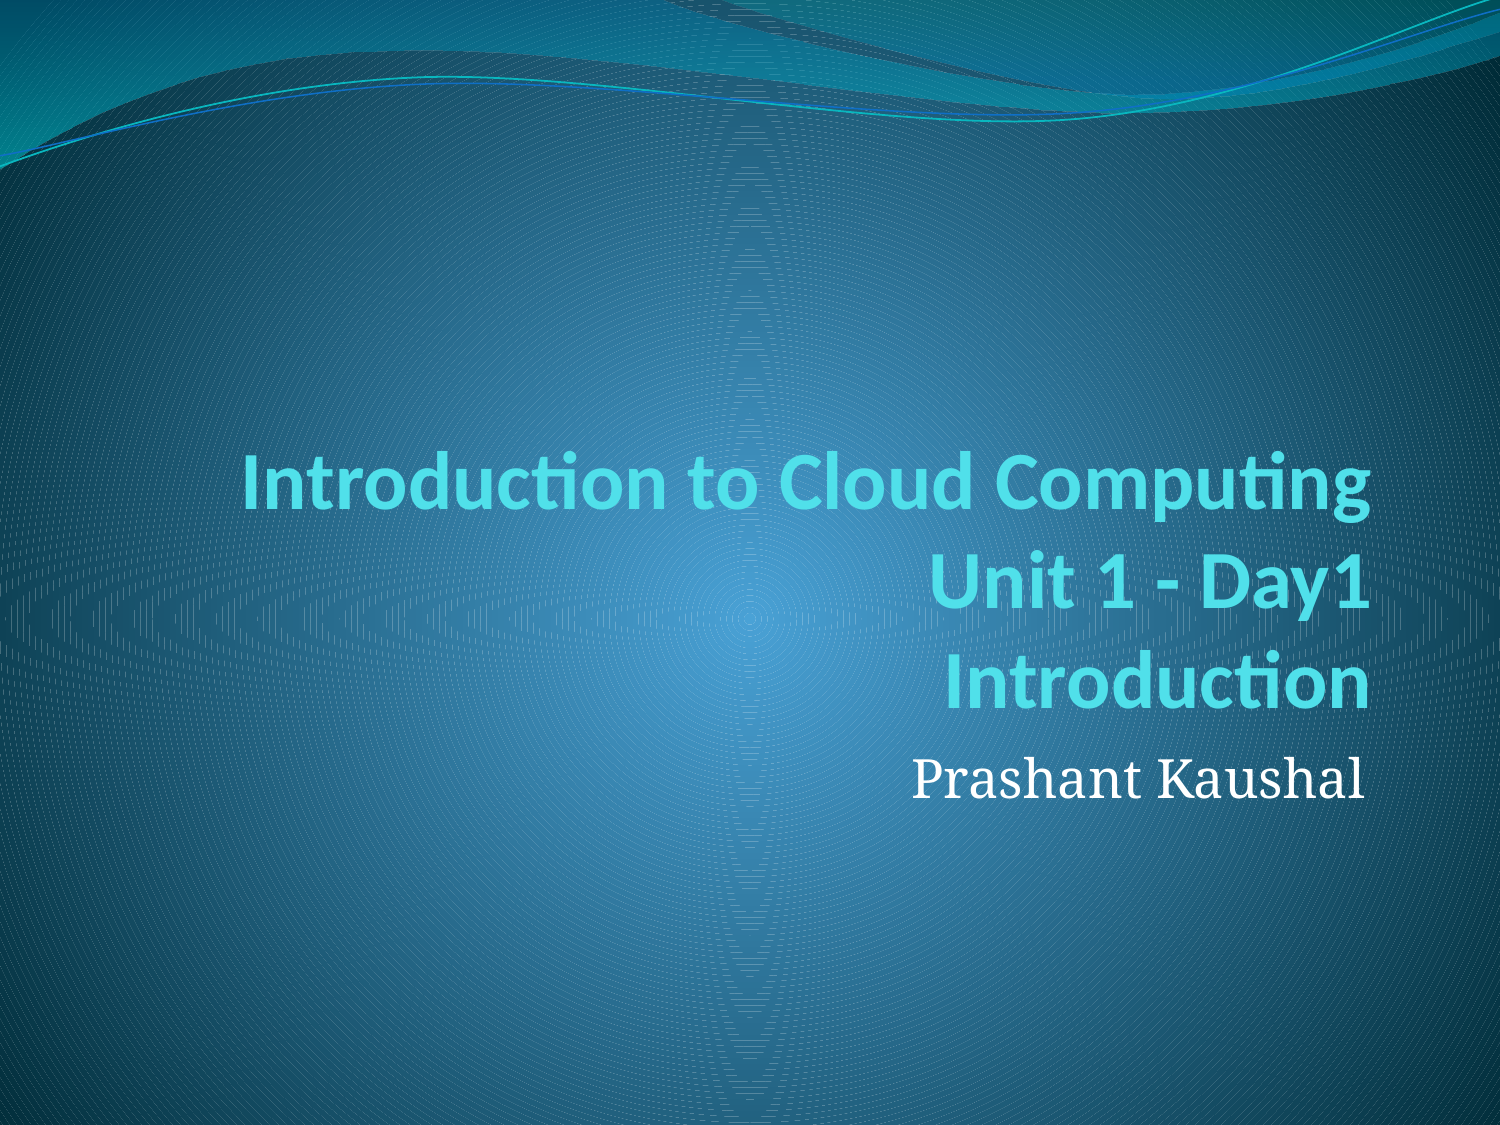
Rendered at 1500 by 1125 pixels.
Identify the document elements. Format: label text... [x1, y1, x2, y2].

title Introduction to Cloud Computing Unit 1 - Day1 Introduction [87, 425, 1376, 725]
subtitle Prashant Kaushal [87, 737, 1376, 1025]
